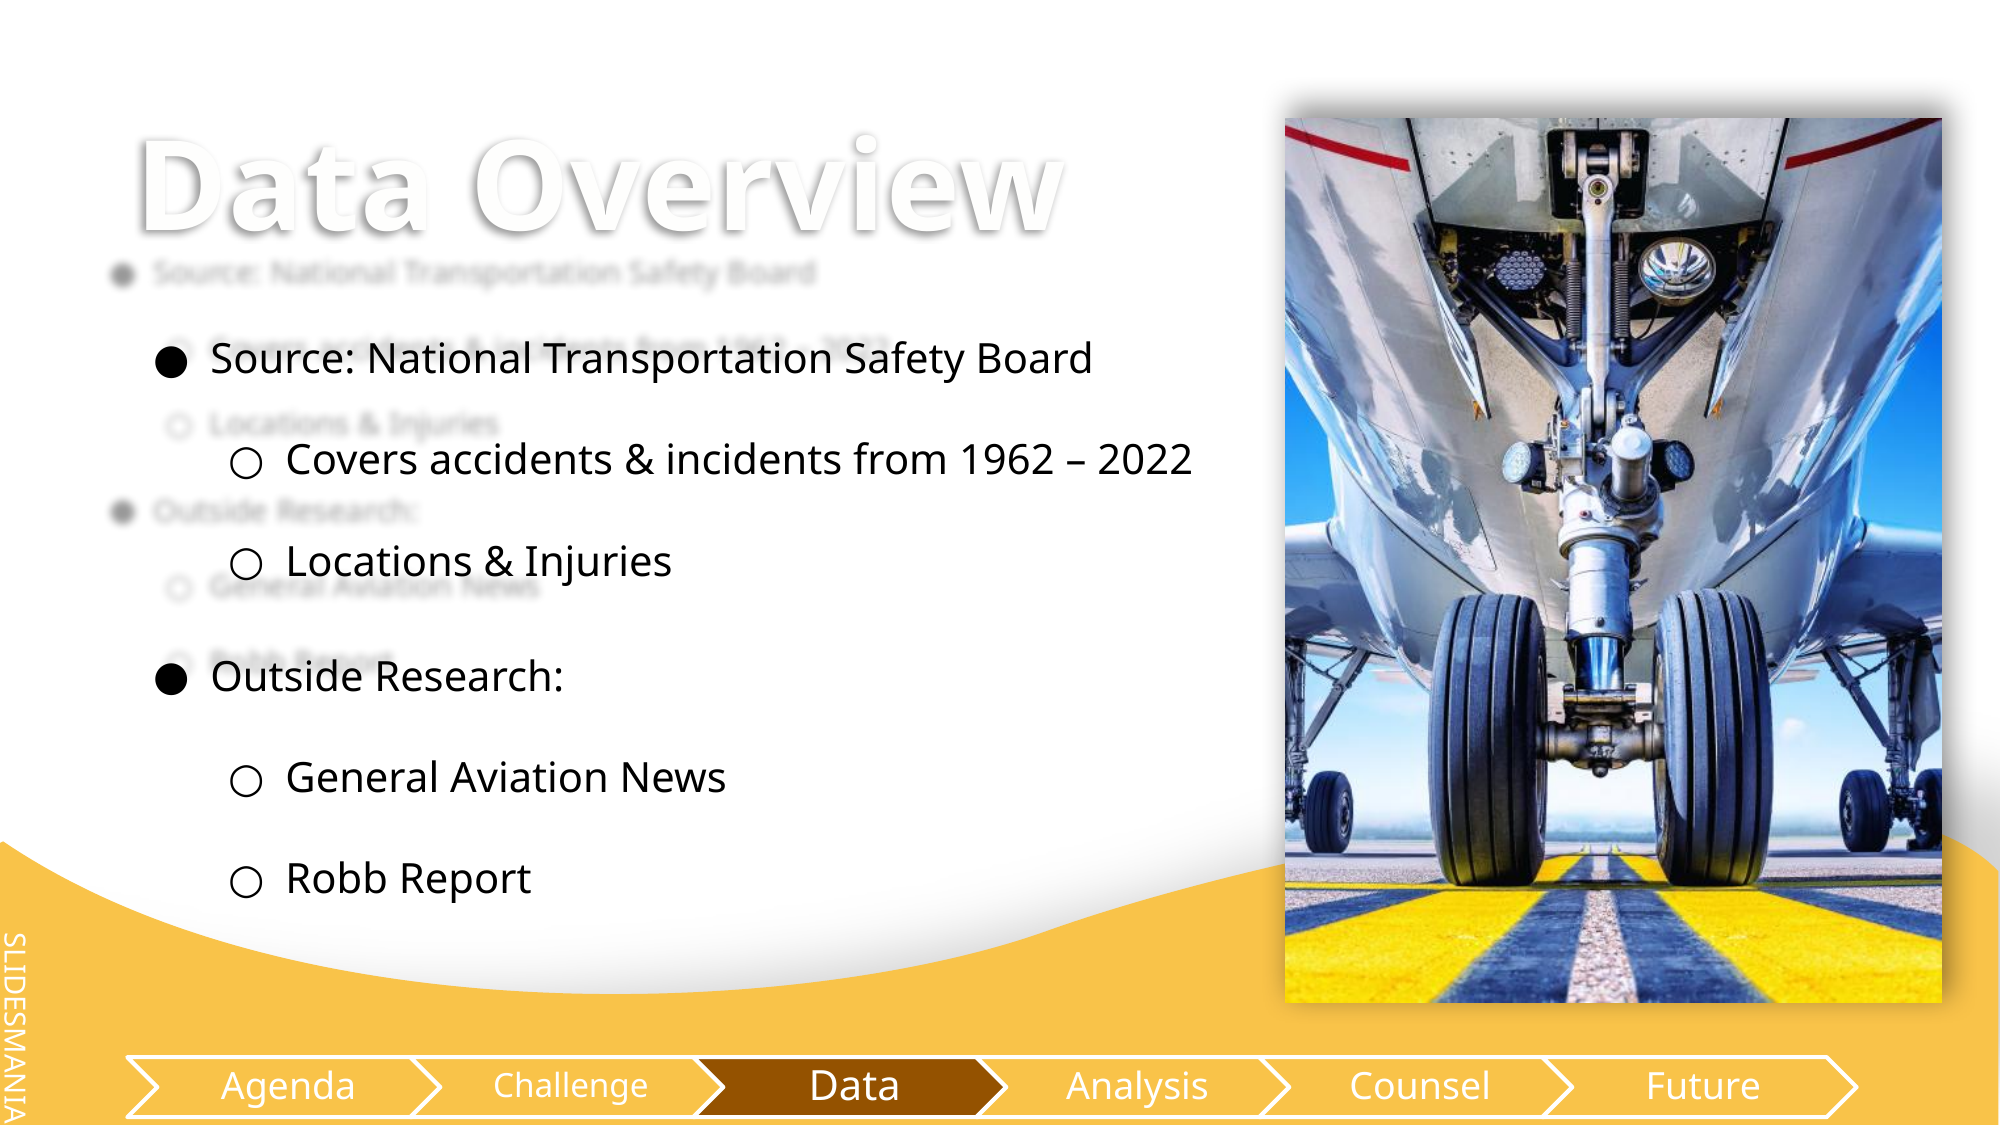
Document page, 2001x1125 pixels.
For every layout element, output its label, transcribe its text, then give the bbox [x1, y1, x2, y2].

title Data Overview [115, 84, 1313, 211]
list Source: National Transportation Safety Board Covers accidents & incidents from 1962 – 2022 Locations & Injuries Outside Research: General Aviation News Robb Report [115, 304, 1269, 817]
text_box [126, 1030, 1858, 1125]
picture [1285, 117, 1942, 1003]
